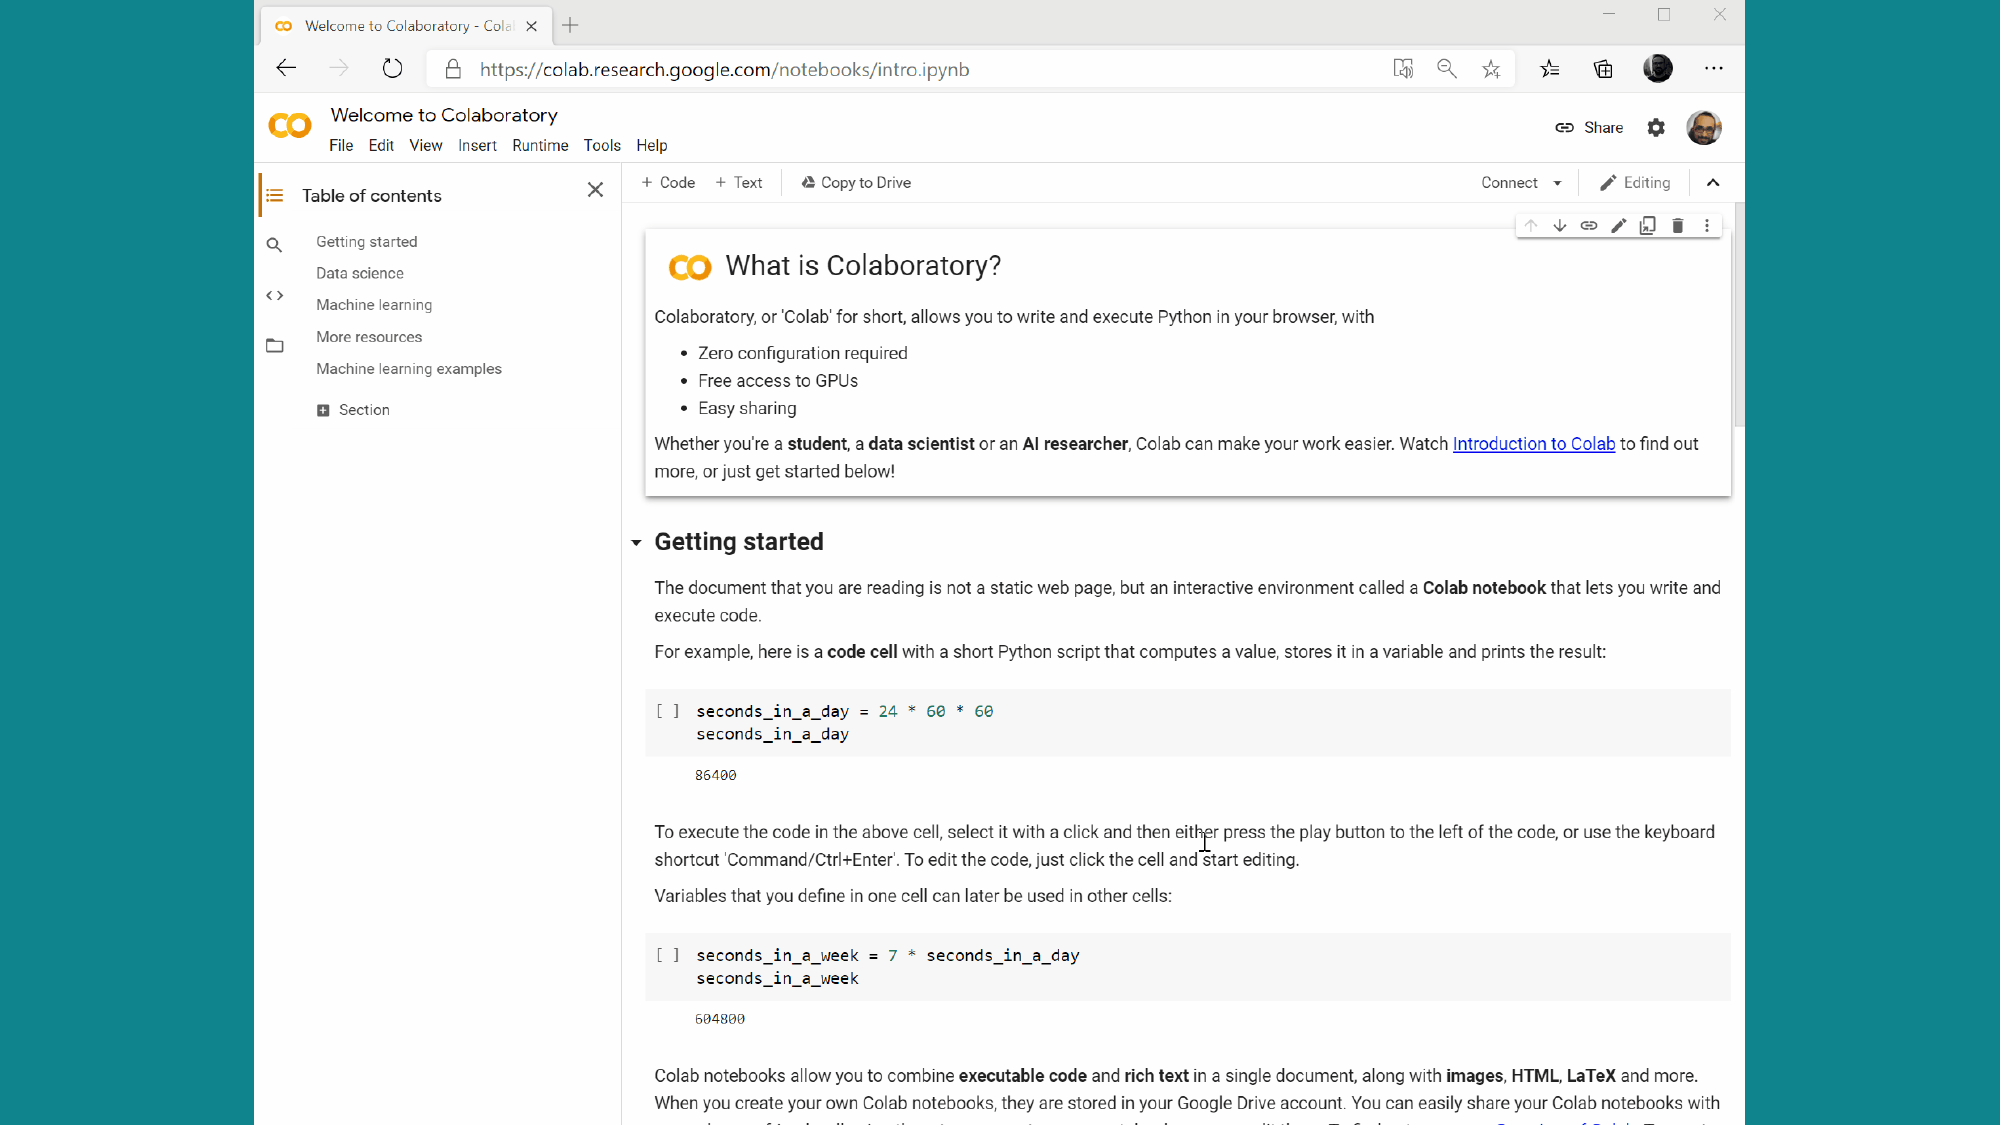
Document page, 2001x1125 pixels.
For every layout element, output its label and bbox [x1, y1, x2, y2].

picture [254, 0, 1745, 1125]
